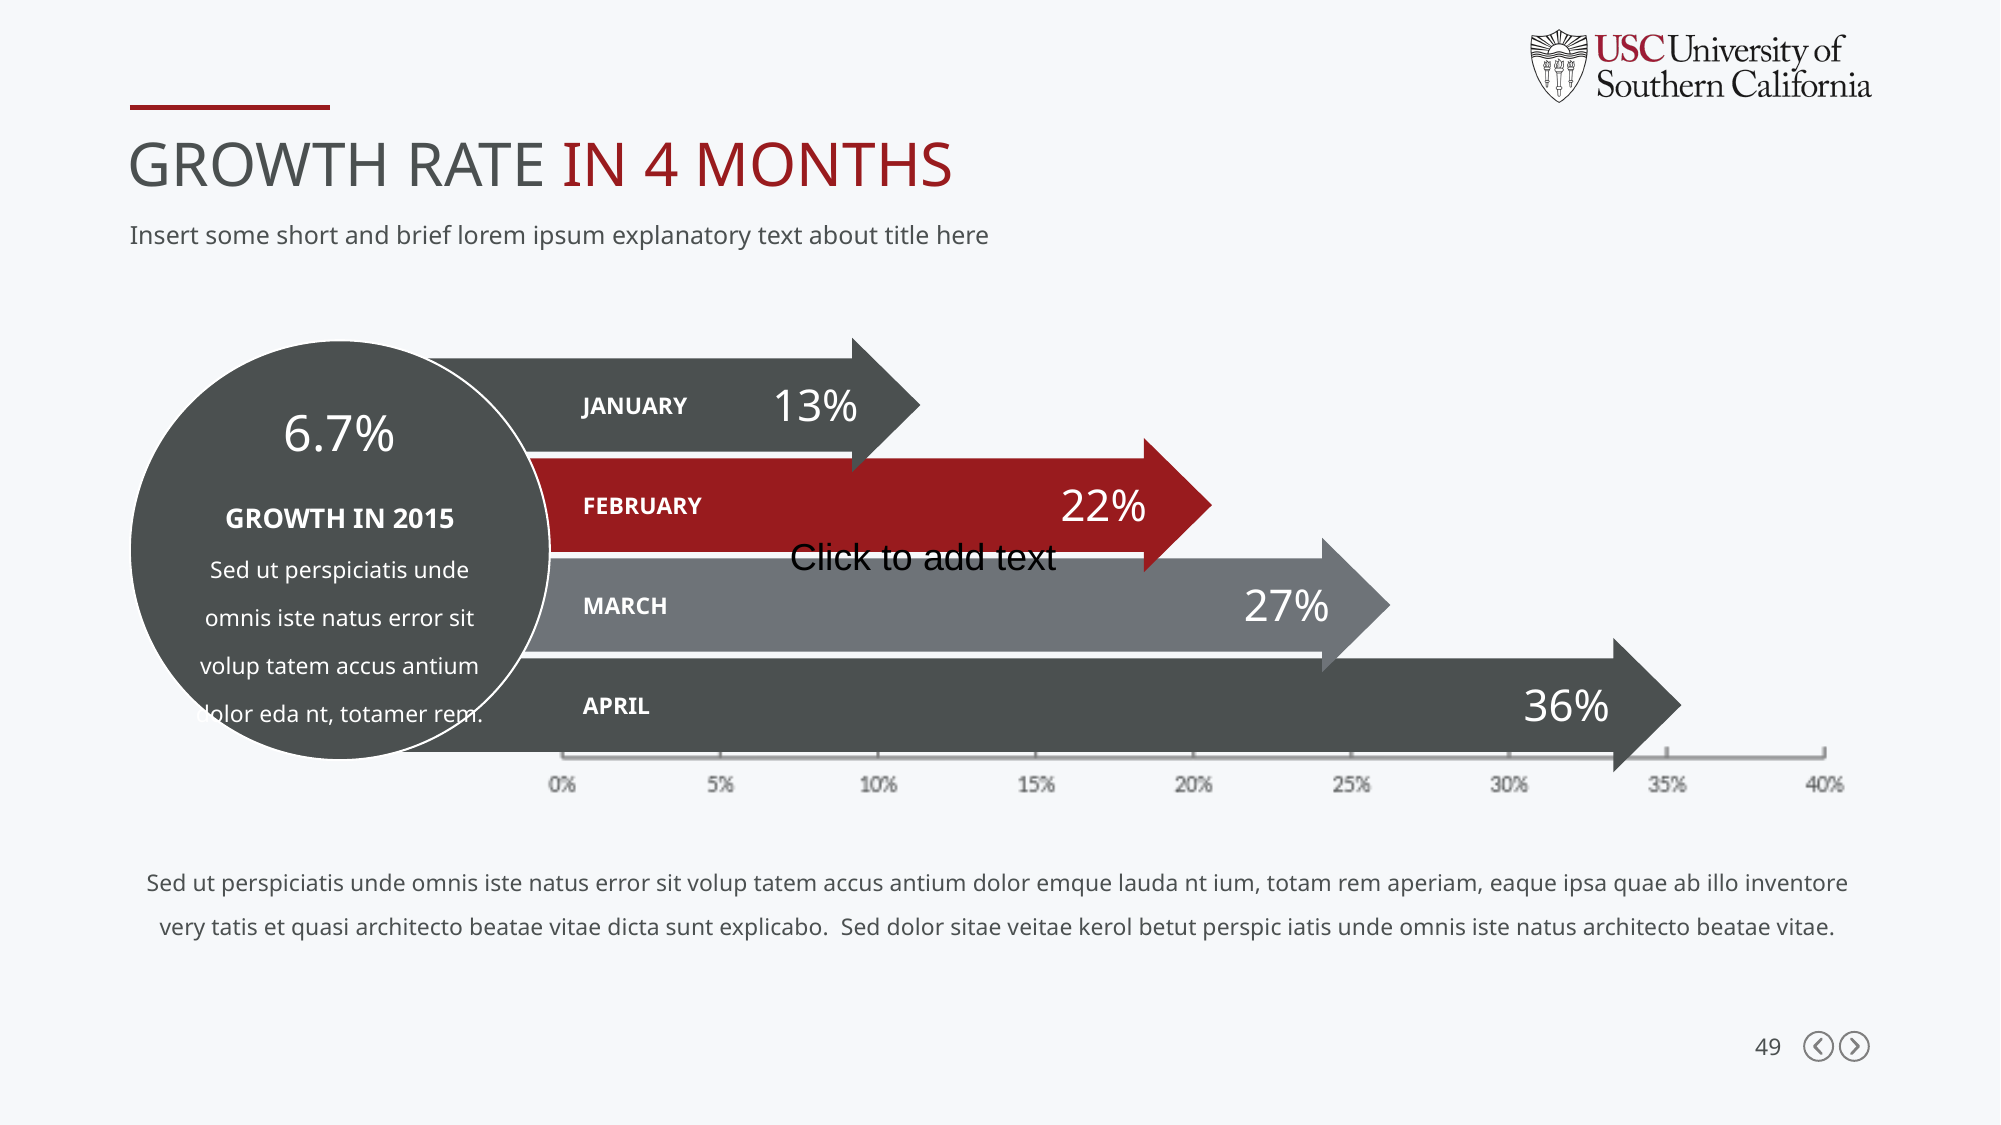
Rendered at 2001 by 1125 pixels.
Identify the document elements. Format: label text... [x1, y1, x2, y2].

text_box 6.7% [177, 401, 502, 463]
text_box Sed ut perspiciatis unde omnis iste natus error sit volup tatem accus antium dolor eda nt, totamer rem. [177, 535, 503, 693]
list Insert some short and brief lorem ipsum explanatory text about title here [129, 209, 1870, 241]
picture [1527, 25, 1876, 107]
text_box [402, 665, 517, 752]
text_box [129, 416, 517, 683]
text_box Sed ut perspiciatis unde omnis iste natus error sit volup tatem accus antium dolor emque lauda nt ium, totam rem aperiam, eaque ipsa quae ab illo inventore very tatis et quasi architecto beatae vitae dicta sunt explicabo. Sed dolor sitae veitae kerol betut perspic iatis unde omnis iste natus architecto beatae vitae. [129, 851, 1868, 925]
text_box [192, 340, 488, 401]
text_box [427, 358, 517, 435]
list GROWTH RATE IN 4 MONTHS [127, 125, 1868, 210]
text_box [185, 693, 494, 761]
text_box GROWTH IN 2015 [177, 478, 503, 526]
picture [522, 317, 1872, 822]
